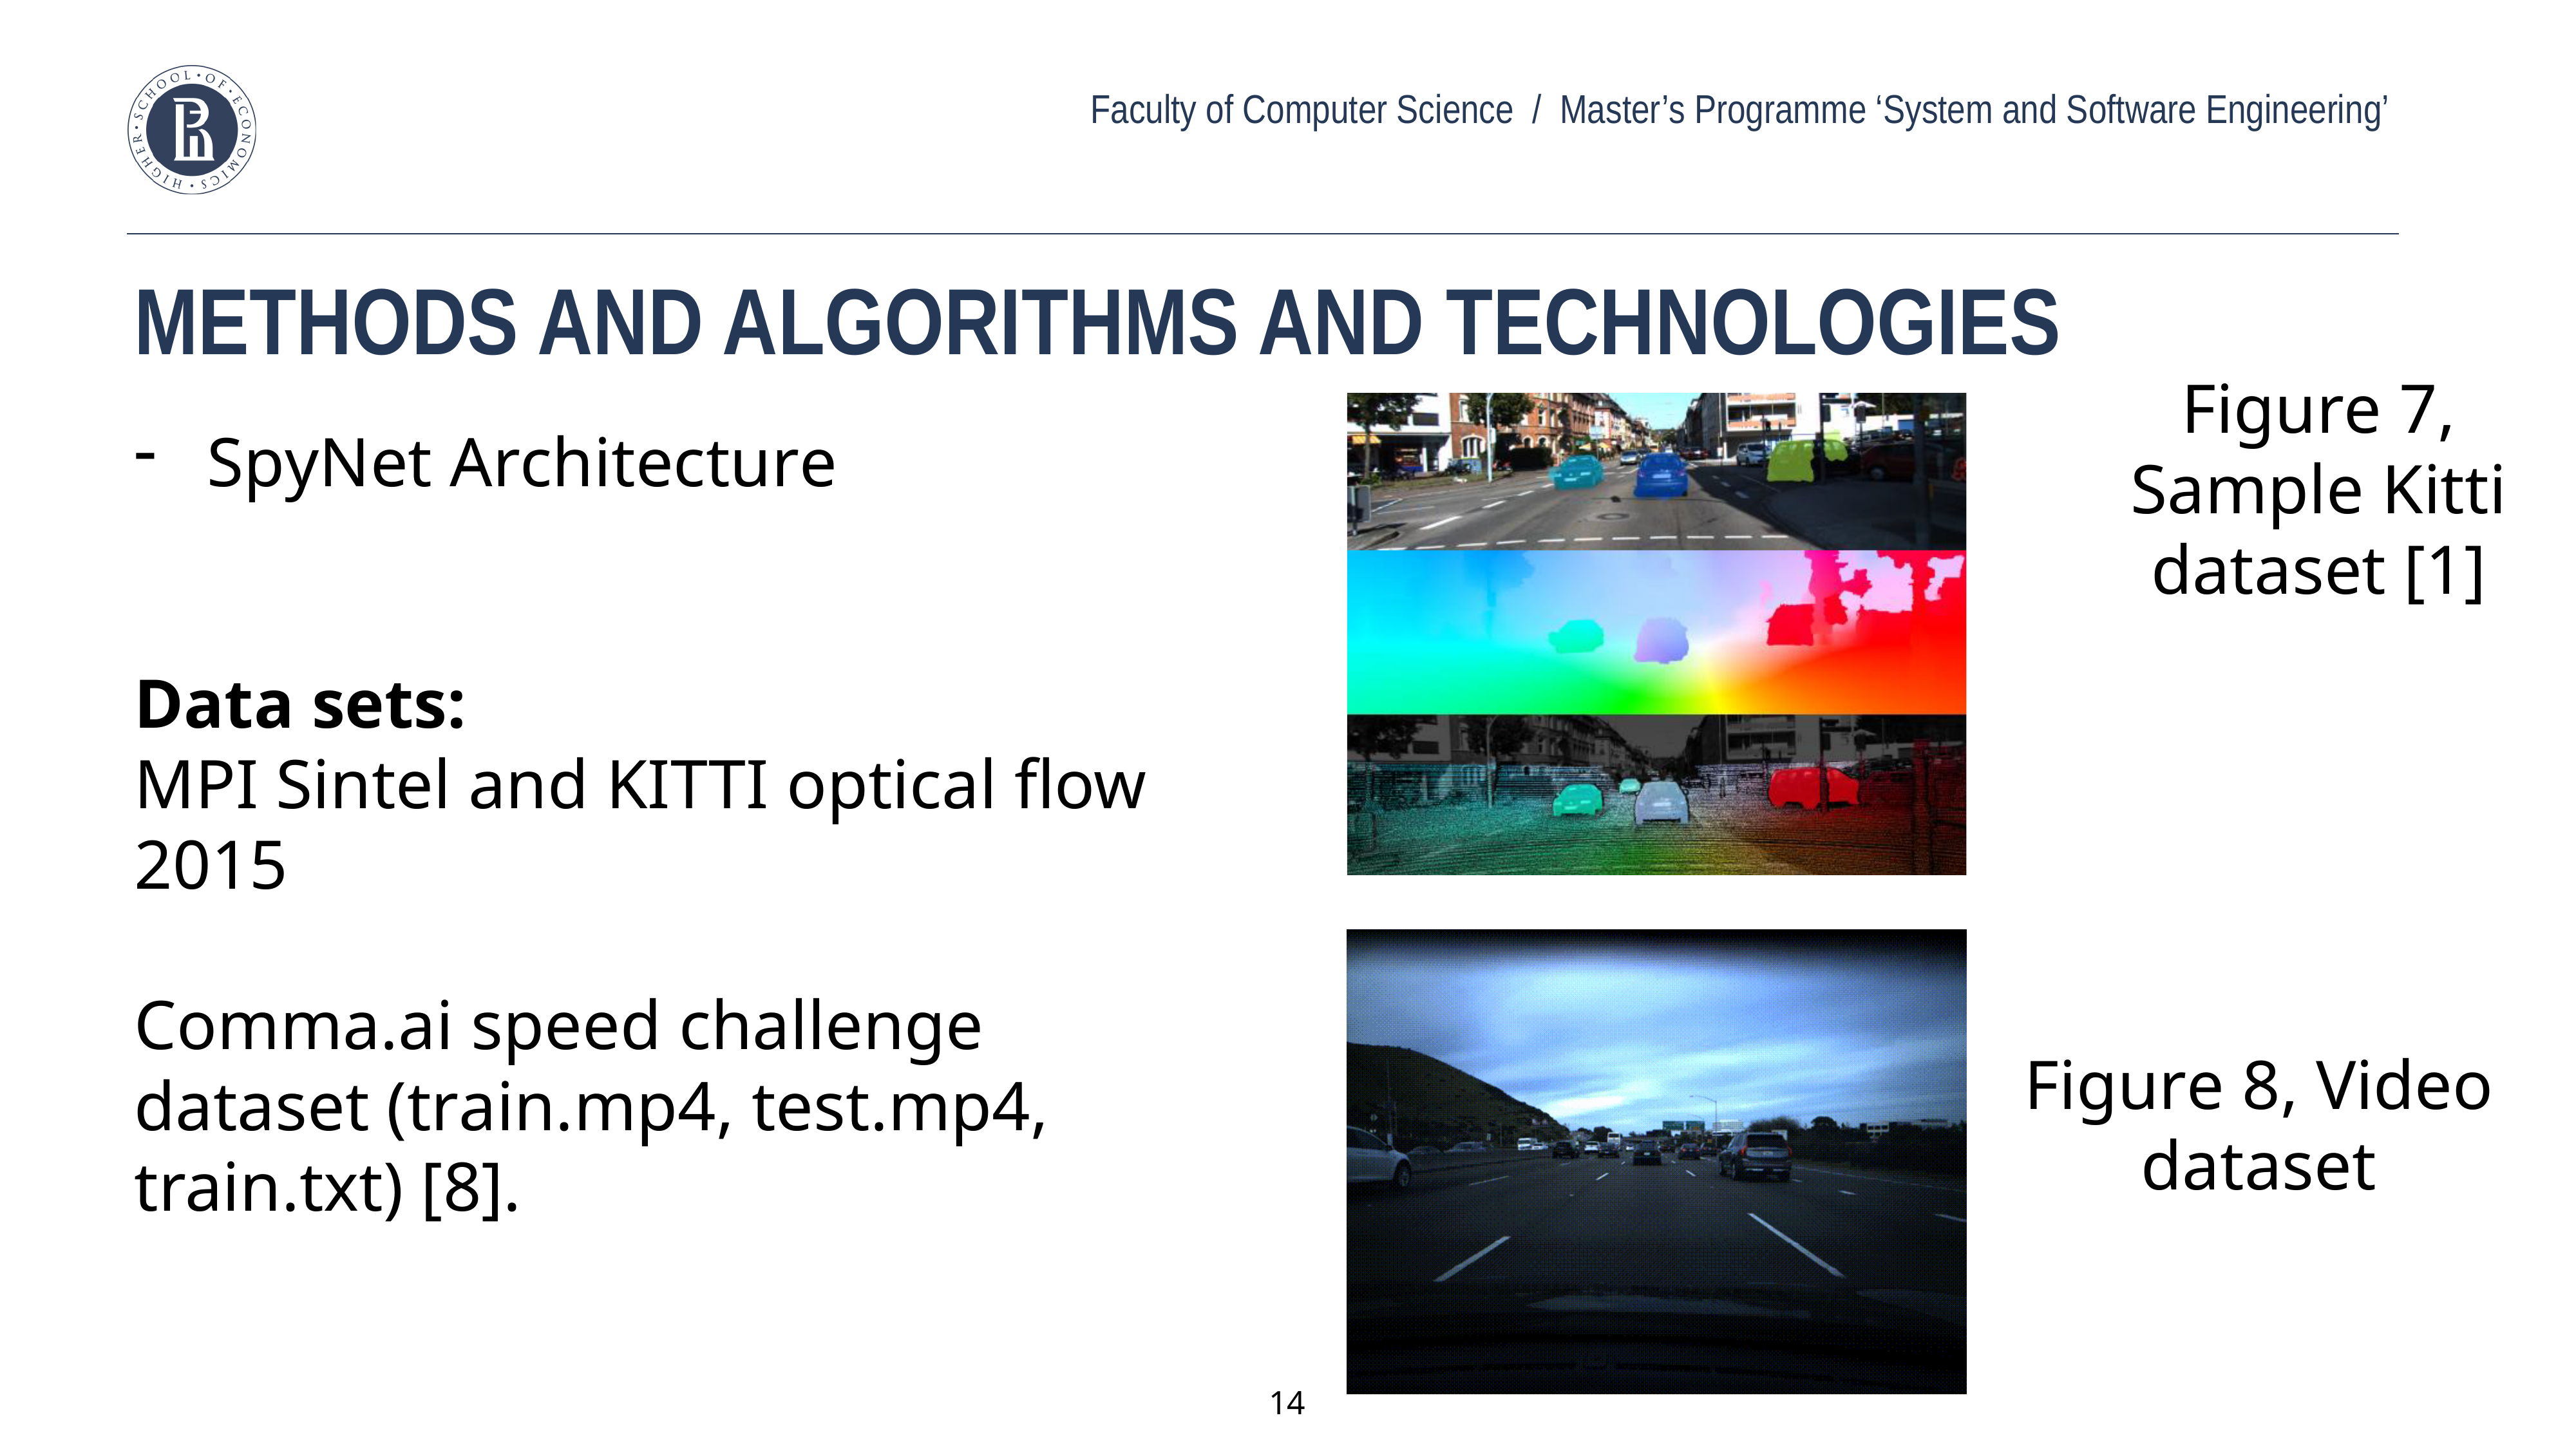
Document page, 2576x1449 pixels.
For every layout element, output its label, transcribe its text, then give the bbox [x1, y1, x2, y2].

text_box Figure 8, Video dataset [1972, 1034, 2559, 1211]
slide_number 14 [1260, 1374, 1314, 1429]
text_box Figure 7, Sample Kitti dataset [1] [2079, 359, 2559, 616]
text_box Faculty of Computer Science / Master’s Programme ‘System and Software Engineering’ [985, 75, 2399, 178]
picture [1347, 392, 1967, 875]
text_box SpyNet Architecture Data sets: MPI Sintel and KITTI optical flow 2015 Comma.ai speed challenge dataset (train.mp4, test.mp4, train.txt) [8]. [127, 412, 1229, 1374]
picture [1347, 929, 1967, 1394]
picture [128, 65, 256, 194]
text_box Methods and Algorithms And Technologies [126, 252, 2399, 393]
